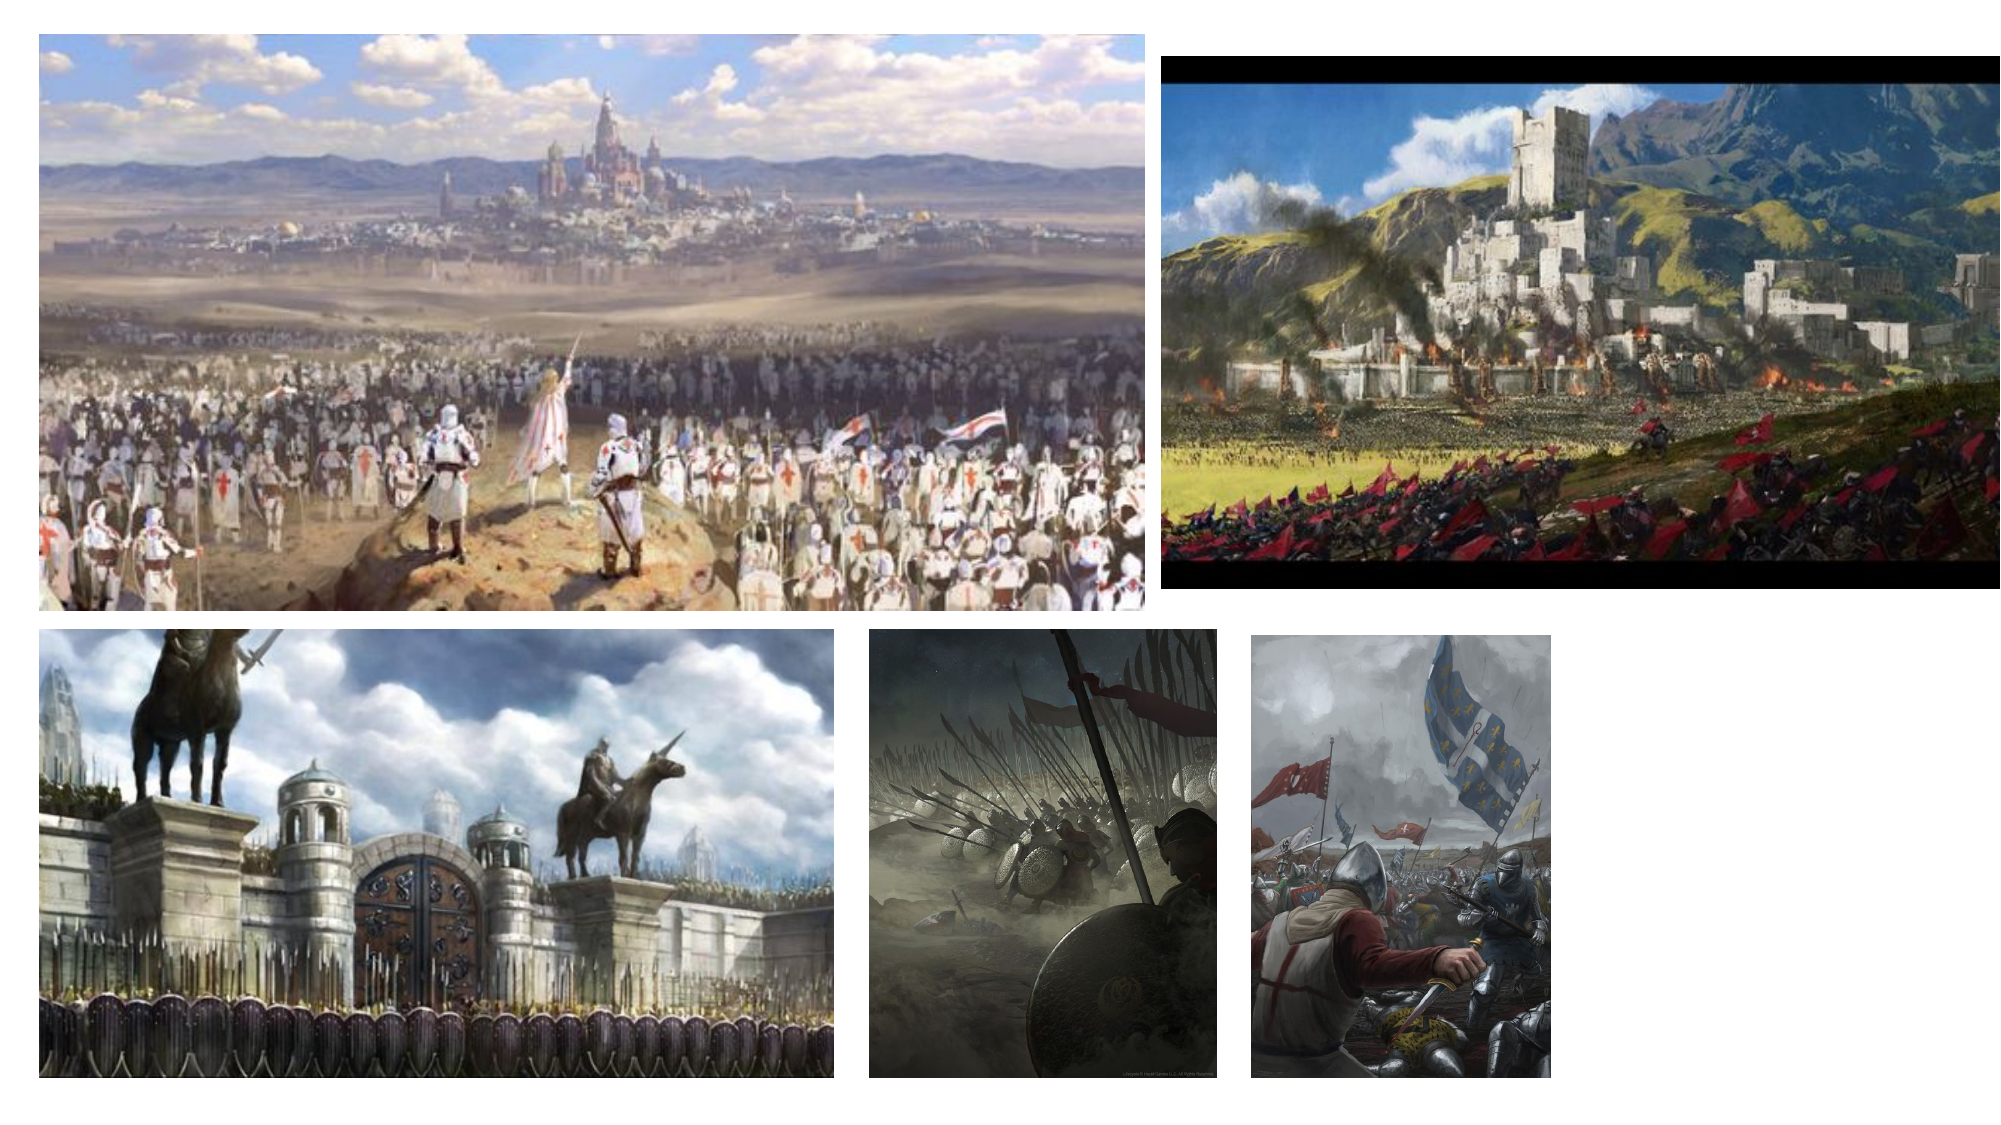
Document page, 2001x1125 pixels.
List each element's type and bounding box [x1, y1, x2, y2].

picture [1251, 635, 1551, 1078]
picture [39, 629, 834, 1078]
picture [869, 629, 1217, 1078]
picture [1161, 56, 2000, 589]
picture [39, 34, 1145, 611]
